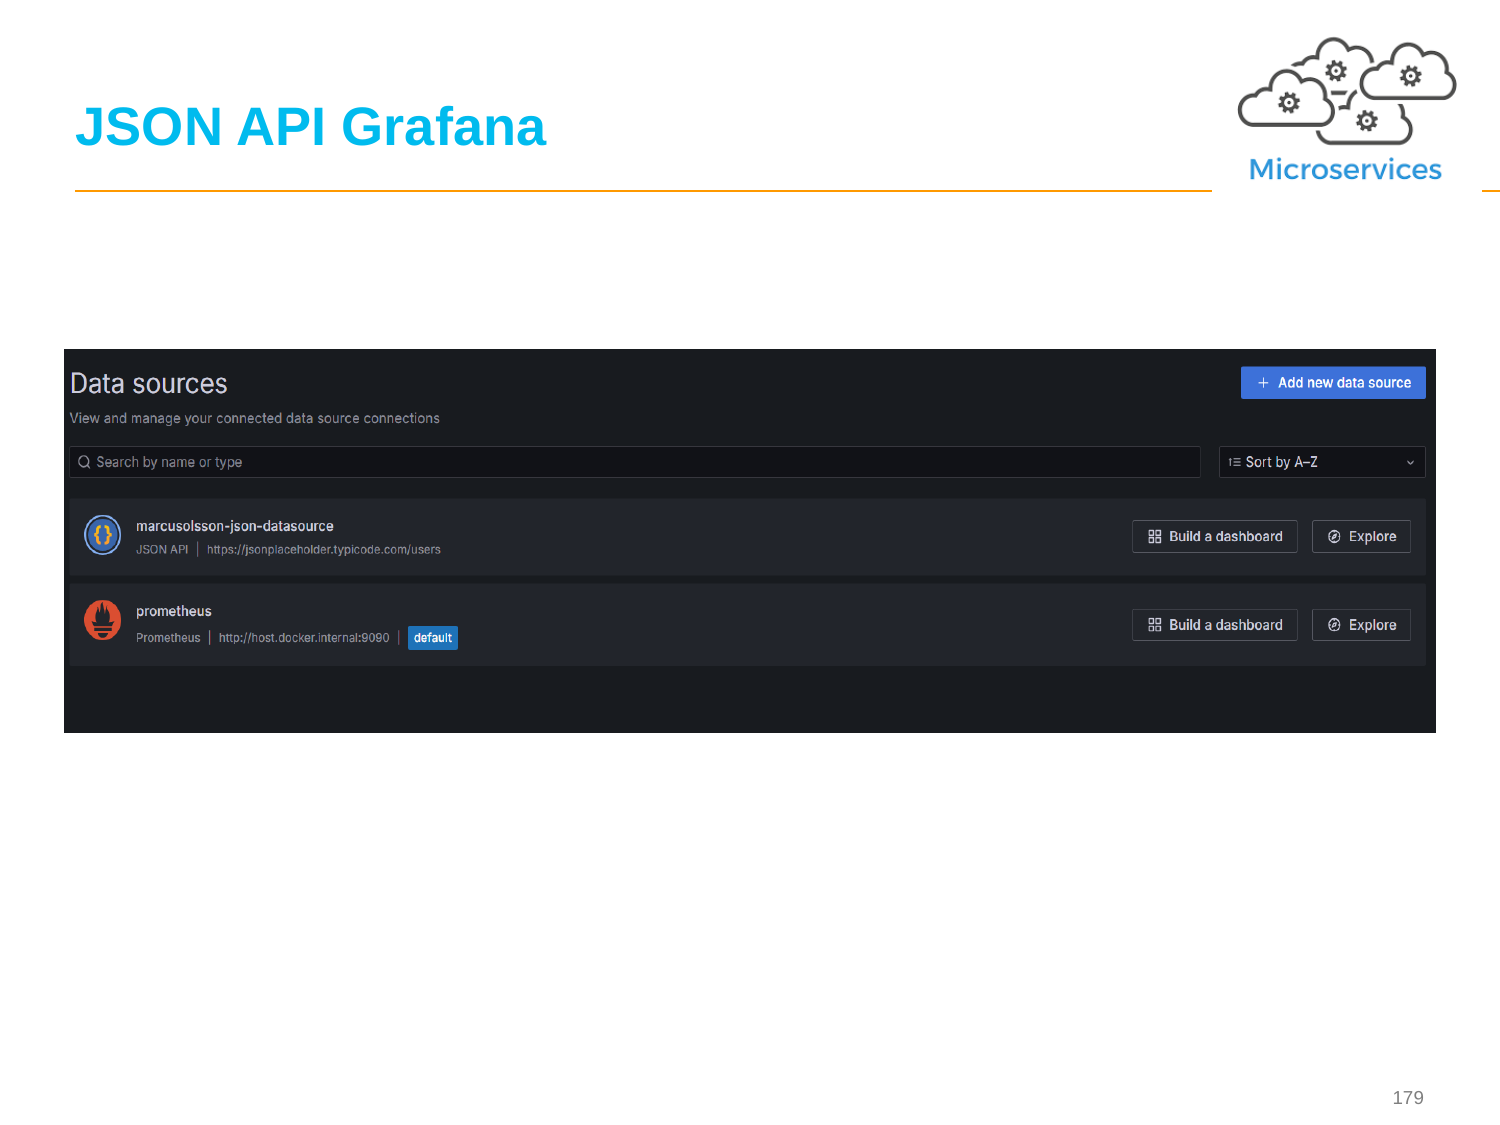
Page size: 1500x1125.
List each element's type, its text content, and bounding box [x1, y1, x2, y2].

picture [1212, 1, 1482, 203]
title JSON API Grafana [75, 27, 1422, 157]
picture [63, 349, 1436, 734]
